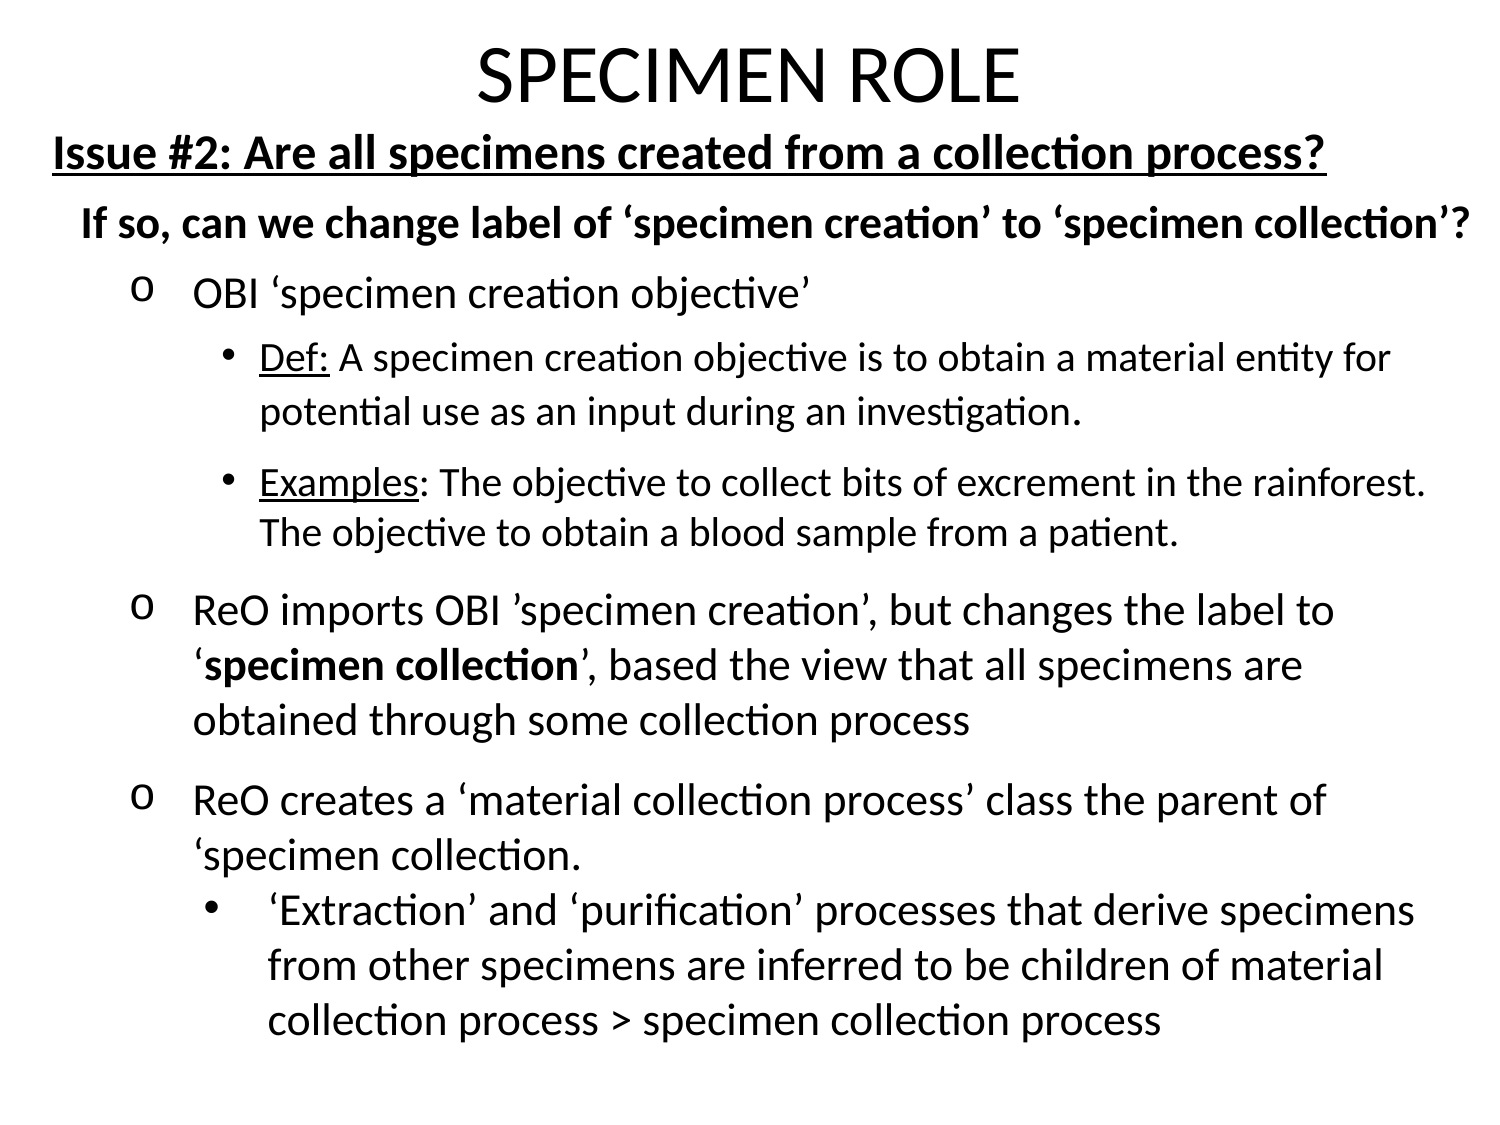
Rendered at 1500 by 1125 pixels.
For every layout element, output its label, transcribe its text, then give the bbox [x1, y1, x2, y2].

text_box Issue #2: Are all specimens created from a collection process? If so, can we change label of ‘specimen creation’ to ‘specimen collection’? OBI ‘specimen creation objective’ Def: A specimen creation objective is to obtain a material entity for potential use as an input during an investigation. Examples: The objective to collect bits of excrement in the rainforest. The objective to obtain a blood sample from a patient. ReO imports OBI ’specimen creation’, but changes the label to ‘specimen collection’, based the view that all specimens are obtained through some collection process ReO creates a ‘material collection process’ class the parent of ‘specimen collection. ‘Extraction’ and ‘purification’ processes that derive specimens from other specimens are inferred to be children of material collection process > specimen collection process [37, 112, 1500, 1052]
text_box SPECIMEN ROLE [74, 0, 1425, 163]
